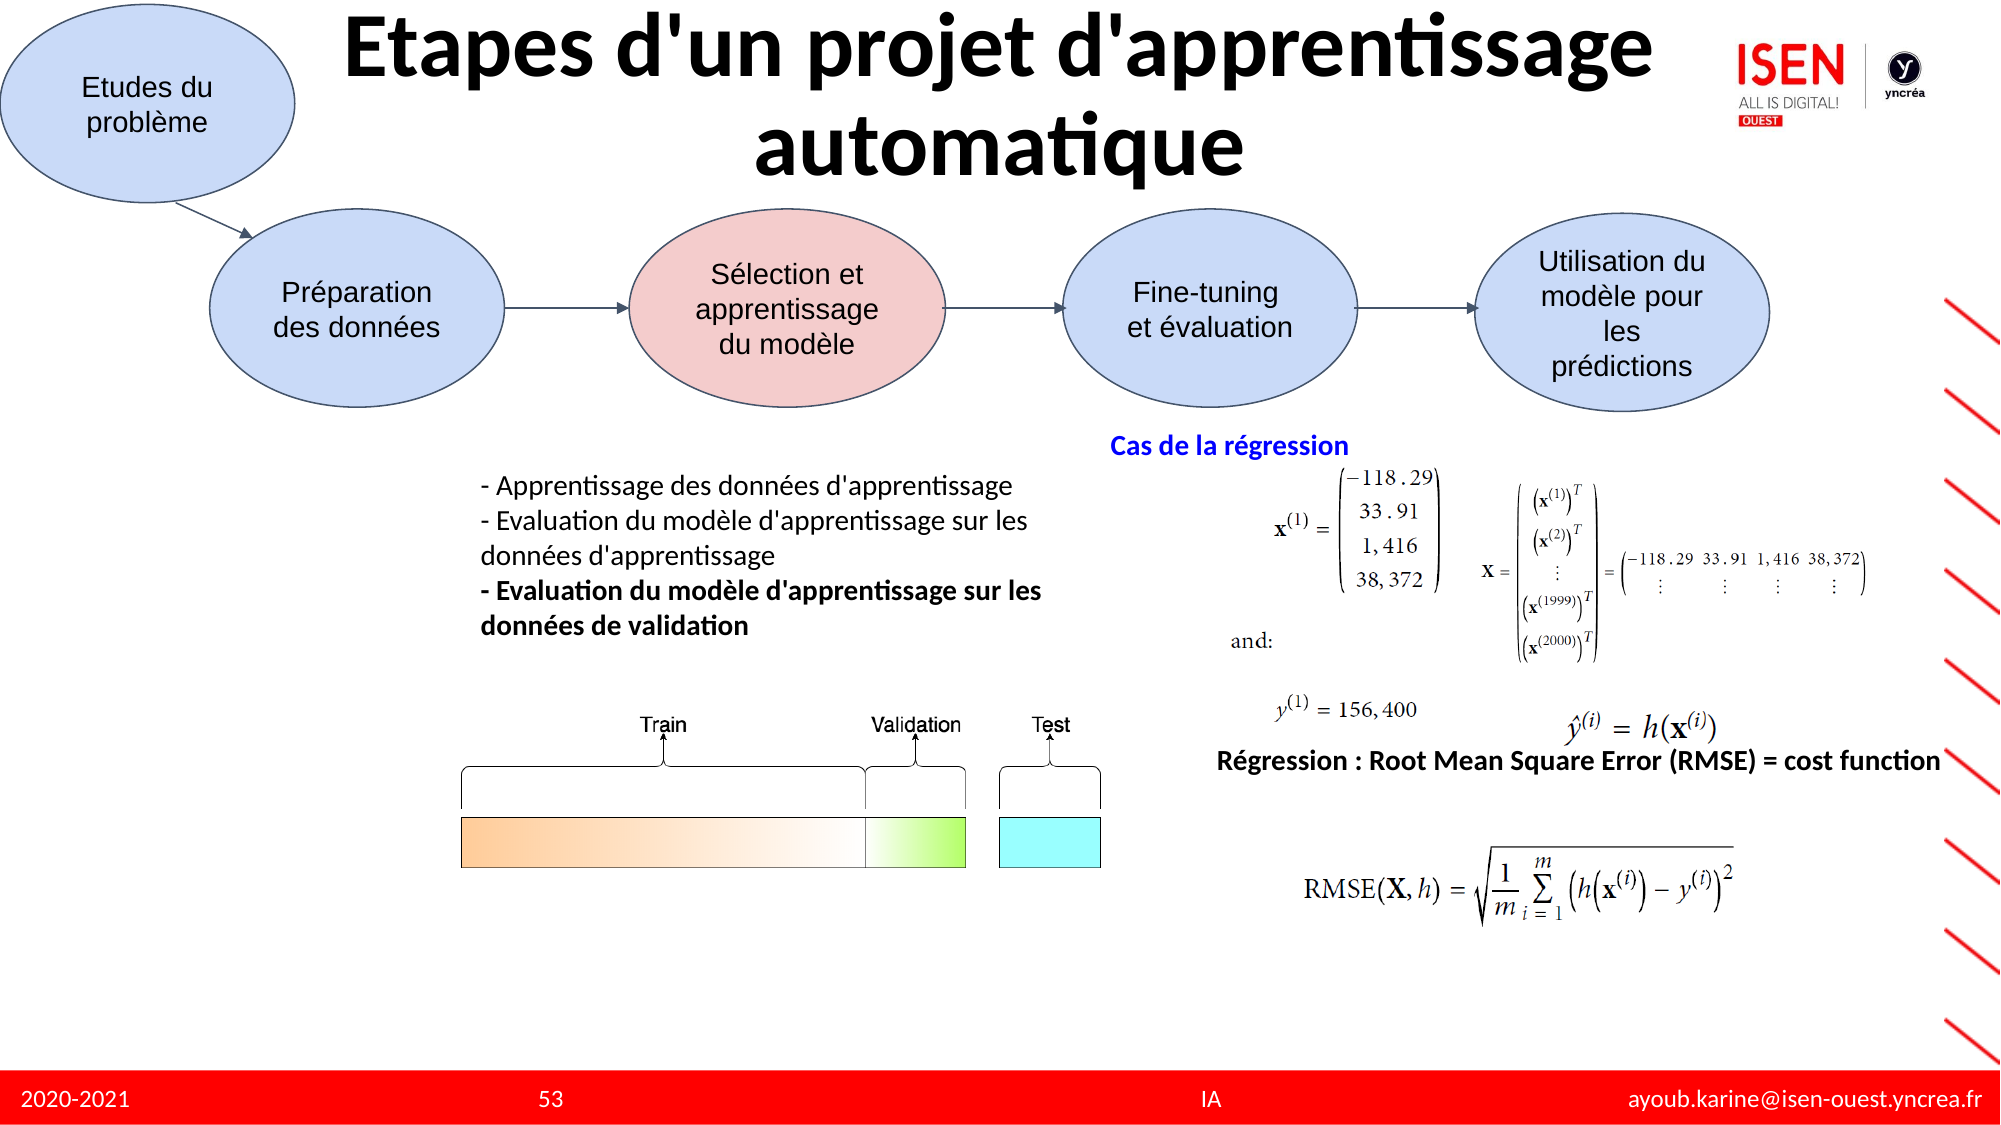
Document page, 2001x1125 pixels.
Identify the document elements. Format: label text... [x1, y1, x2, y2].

picture [1463, 475, 1871, 668]
slide_number ‹#› [486, 1069, 579, 1125]
slide_number 2020-2021 [5, 1070, 456, 1125]
text_box Utilisation du modèle pour les prédictions [1474, 213, 1770, 412]
text_box Etudes du problème [0, 4, 295, 203]
text_box Sélection et apprentissage du modèle [629, 208, 946, 408]
footer IA ayoub.karine@isen-ouest.yncrea.fr [699, 1070, 2000, 1125]
text_box Fine-tuning et évaluation [1062, 208, 1358, 408]
text_box Régression : Root Mean Square Error (RMSE) = cost function [1201, 730, 1969, 848]
picture [1944, 255, 2000, 1070]
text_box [175, 202, 254, 239]
picture [1206, 443, 1446, 728]
text_box Préparation des données [209, 208, 505, 408]
title Etapes d'un projet d'apprentissage automatique [220, 16, 1863, 165]
picture [1562, 707, 1723, 752]
picture [455, 712, 1107, 868]
text_box Cas de la régression [1095, 411, 1383, 466]
text_box - Apprentissage des données d'apprentissage - Evaluation du modèle d'apprentissage sur les données d'apprentissage - Evaluation du modèle d'apprentissage sur les données de validation [465, 451, 1143, 639]
picture [1290, 833, 1765, 941]
picture [1863, 30, 1945, 139]
